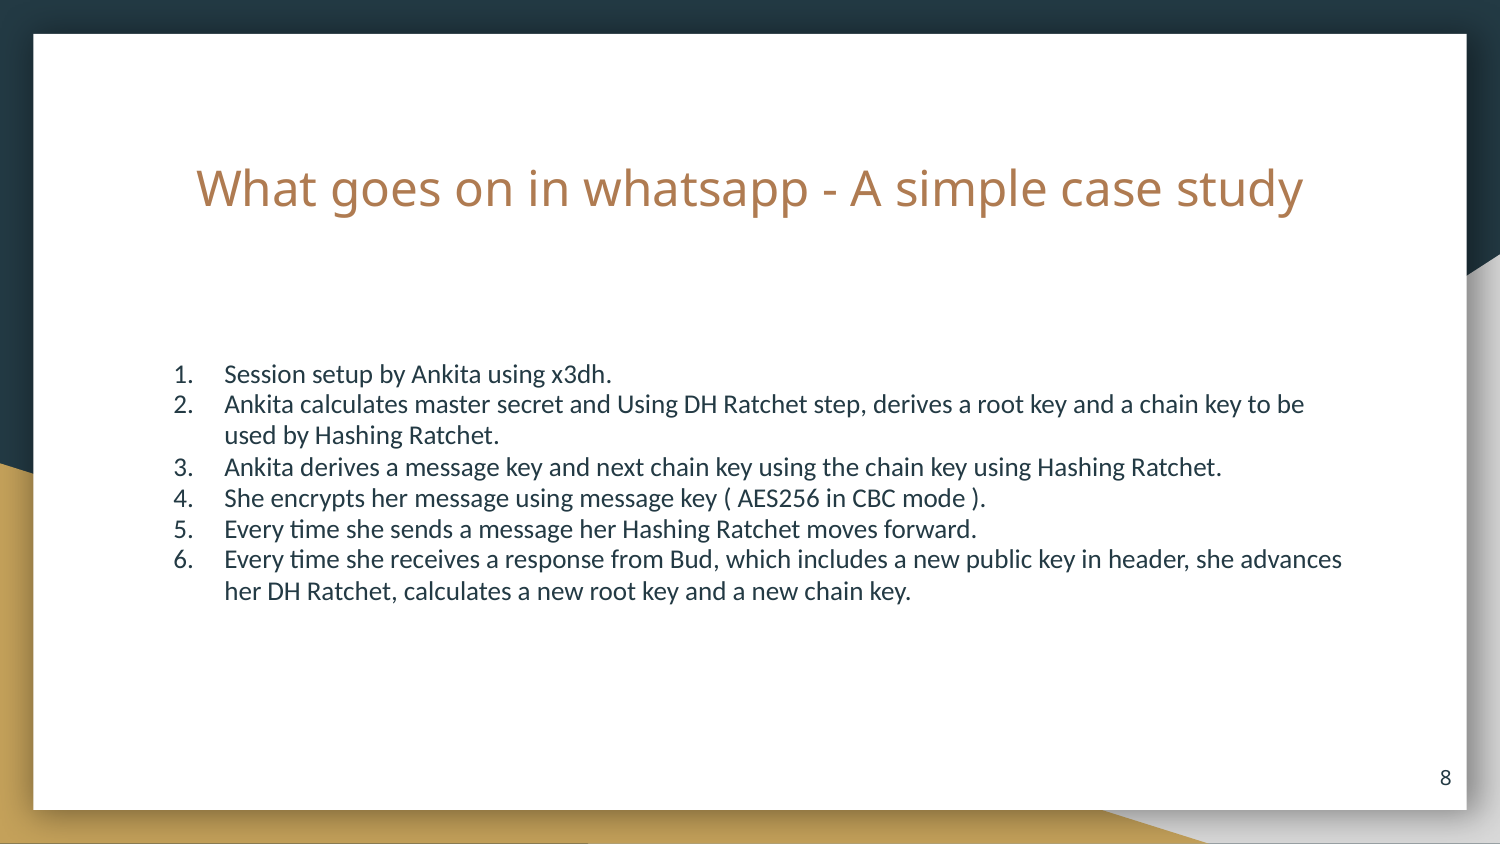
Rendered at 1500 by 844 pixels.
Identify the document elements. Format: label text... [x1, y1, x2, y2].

title What goes on in whatsapp - A simple case study [134, 138, 1366, 296]
list Session setup by Ankita using x3dh. Ankita calculates master secret and Using DH Ratchet step, derives a root key and a chain key to be used by Hashing Ratchet. Ankita derives a message key and next chain key using the chain key using Hashing Ratchet. She encrypts her message using message key ( AES256 in CBC mode ). Every time she sends a message her Hashing Ratchet moves forward. Every time she receives a response from Bud, which includes a new public key in header, she advances her DH Ratchet, calculates a new root key and a new chain key. [134, 343, 1366, 746]
slide_number ‹#› [1376, 745, 1467, 810]
